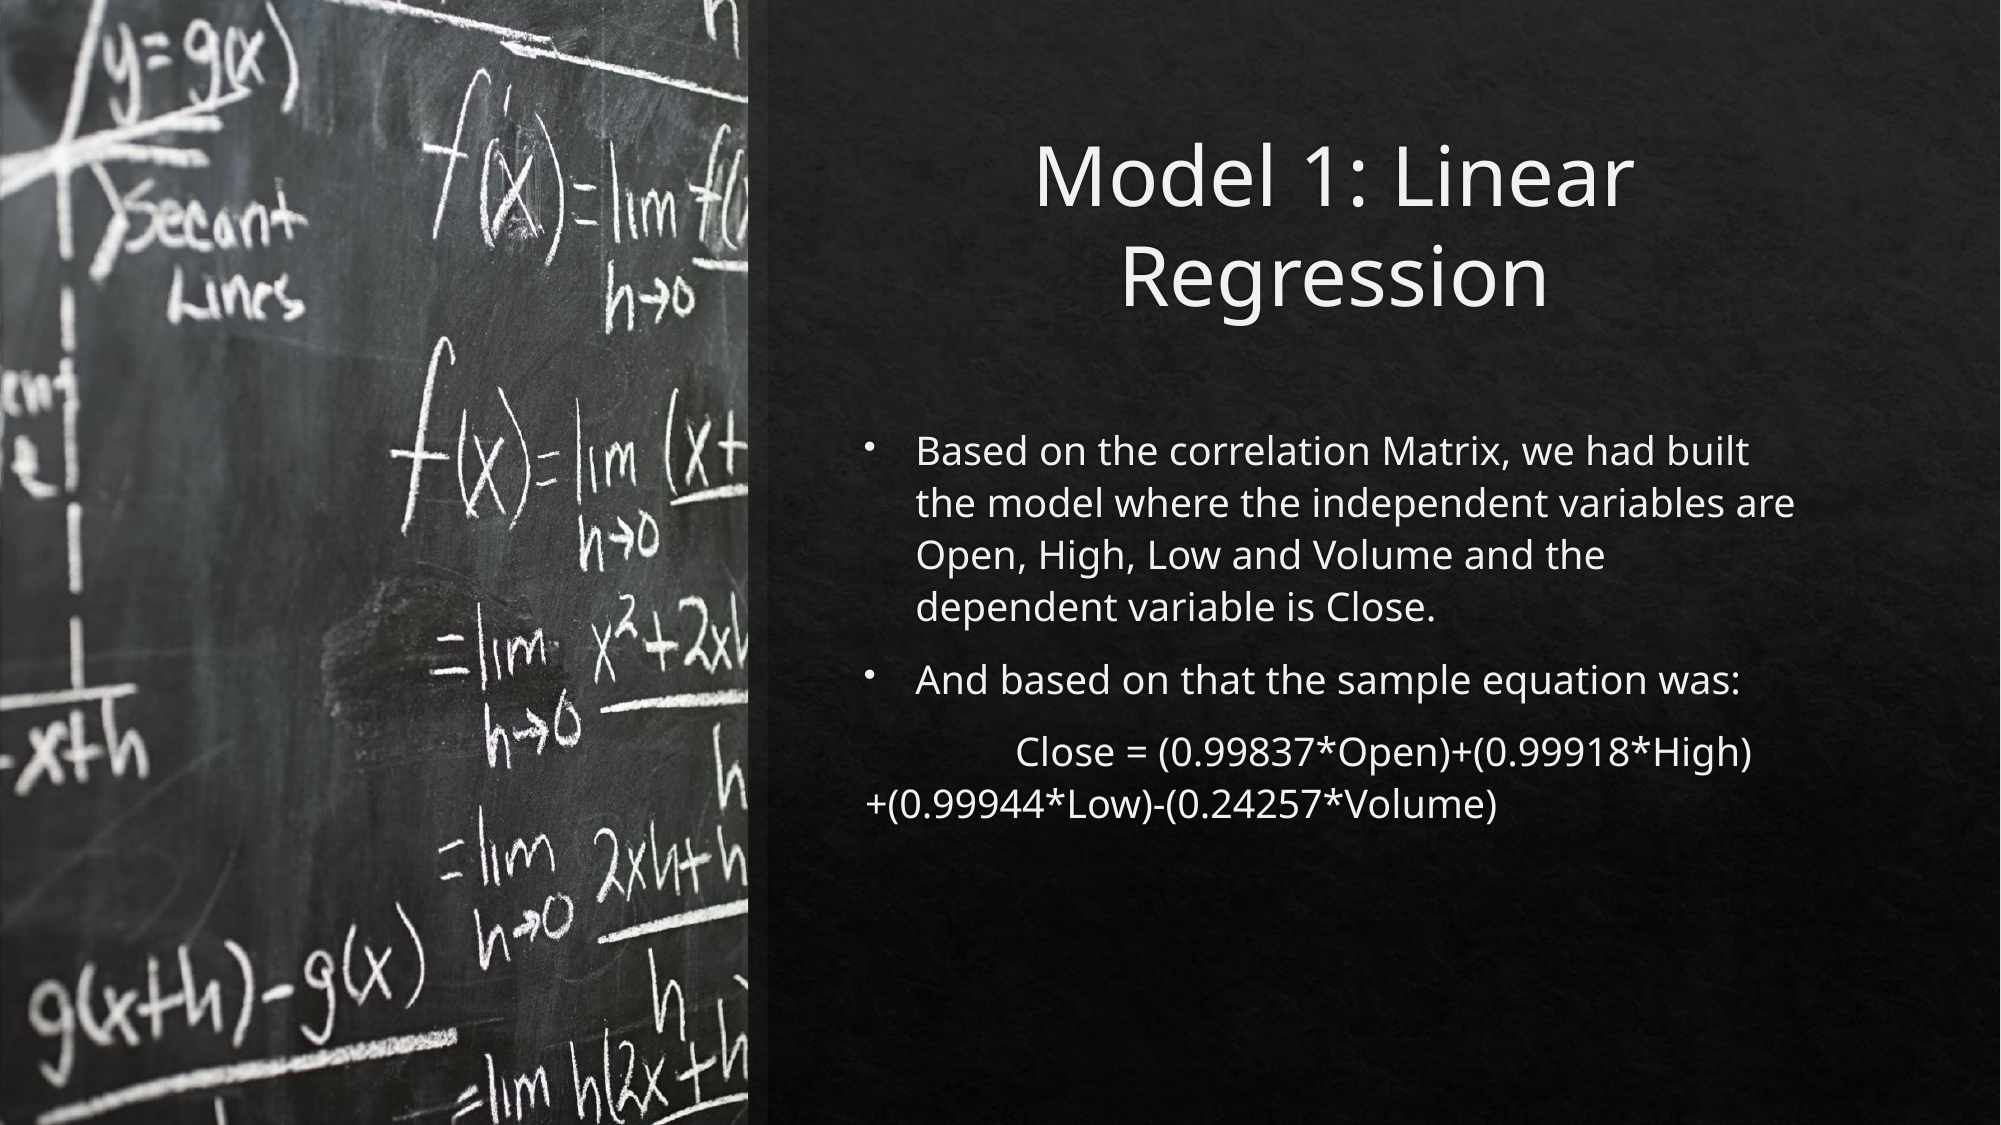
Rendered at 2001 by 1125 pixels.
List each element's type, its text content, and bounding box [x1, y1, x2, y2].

text_box [774, 0, 2000, 1125]
list Based on the correlation Matrix, we had built the model where the independent variables are Open, High, Low and Volume and the dependent variable is Close. And based on that the sample equation was: Close = (0.99837*Open)+(0.99918*High)+(0.99944*Low)-(0.24257*Volume) [844, 375, 1825, 946]
picture [0, 0, 768, 1125]
title Model 1: Linear Regression [844, 99, 1825, 347]
